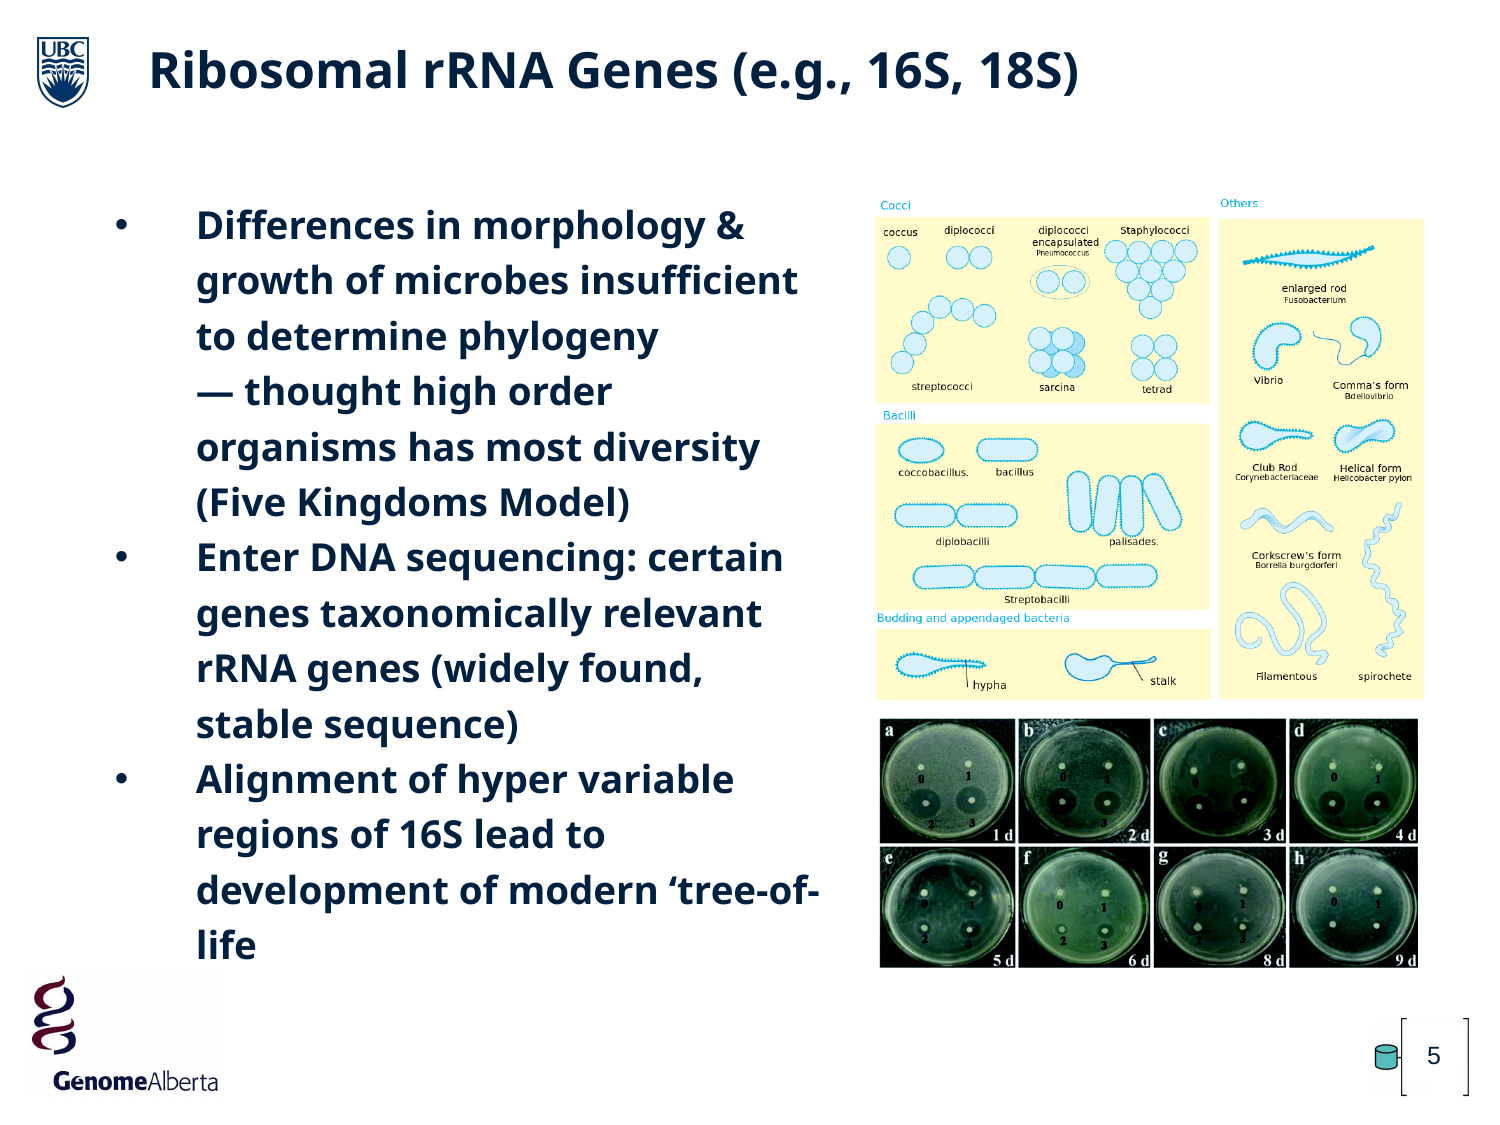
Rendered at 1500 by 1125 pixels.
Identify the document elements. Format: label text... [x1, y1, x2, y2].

list Differences in morphology & growth of microbes insufficient to determine phylogeny — thought high order organisms has most diversity (Five Kingdoms Model) Enter DNA sequencing: certain genes taxonomically relevant rRNA genes (widely found, stable sequence) Alignment of hyper variable regions of 16S lead to development of modern ‘tree-of-life [100, 184, 840, 977]
list Ribosomal rRNA Genes (e.g., 16S, 18S) [133, 30, 1375, 121]
picture [37, 37, 89, 108]
picture [864, 186, 1441, 968]
slide_number 5 [1399, 1018, 1469, 1091]
picture [21, 966, 229, 1103]
picture [1374, 1018, 1469, 1097]
